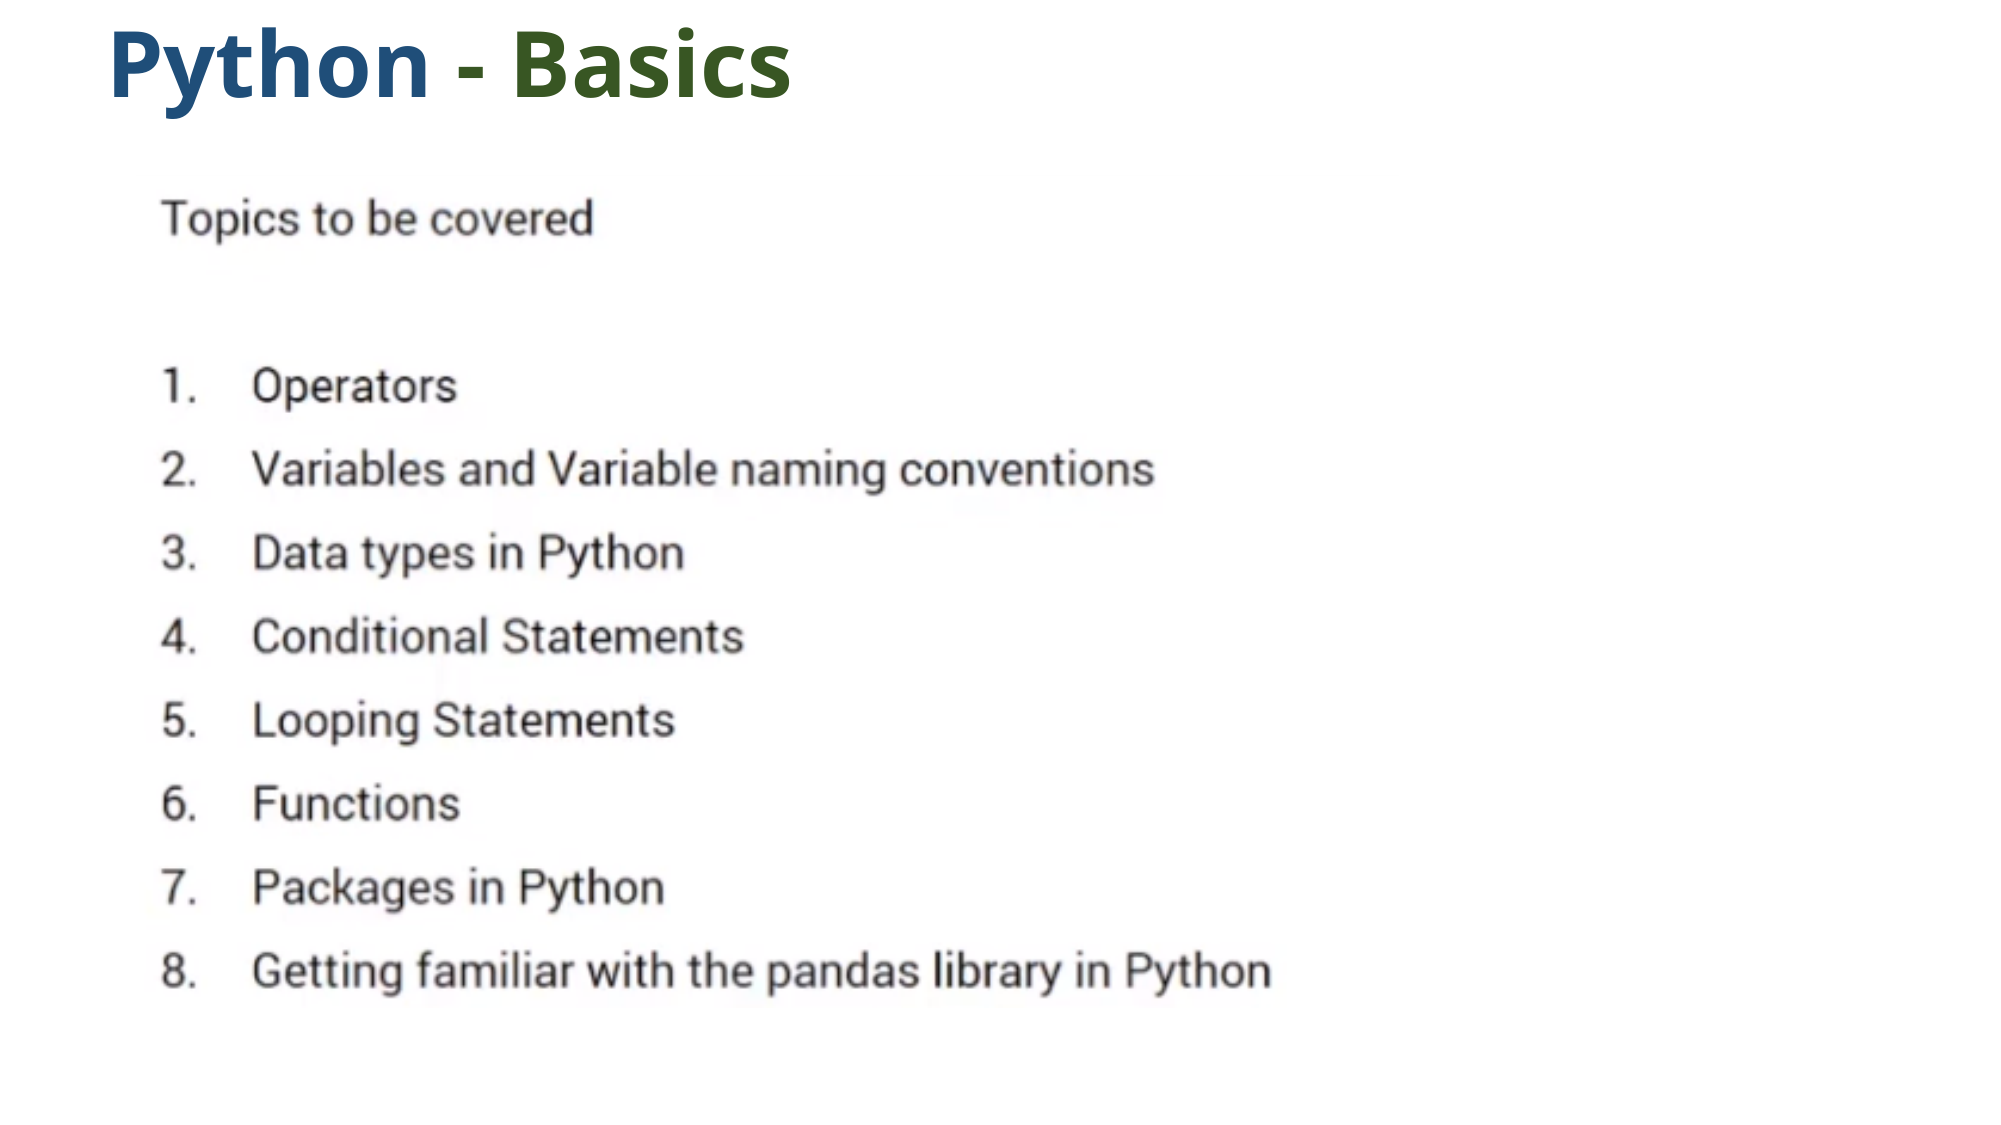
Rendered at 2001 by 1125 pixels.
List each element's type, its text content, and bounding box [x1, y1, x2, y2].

picture [136, 174, 1400, 1008]
text_box Python - Basics [91, 16, 1979, 119]
